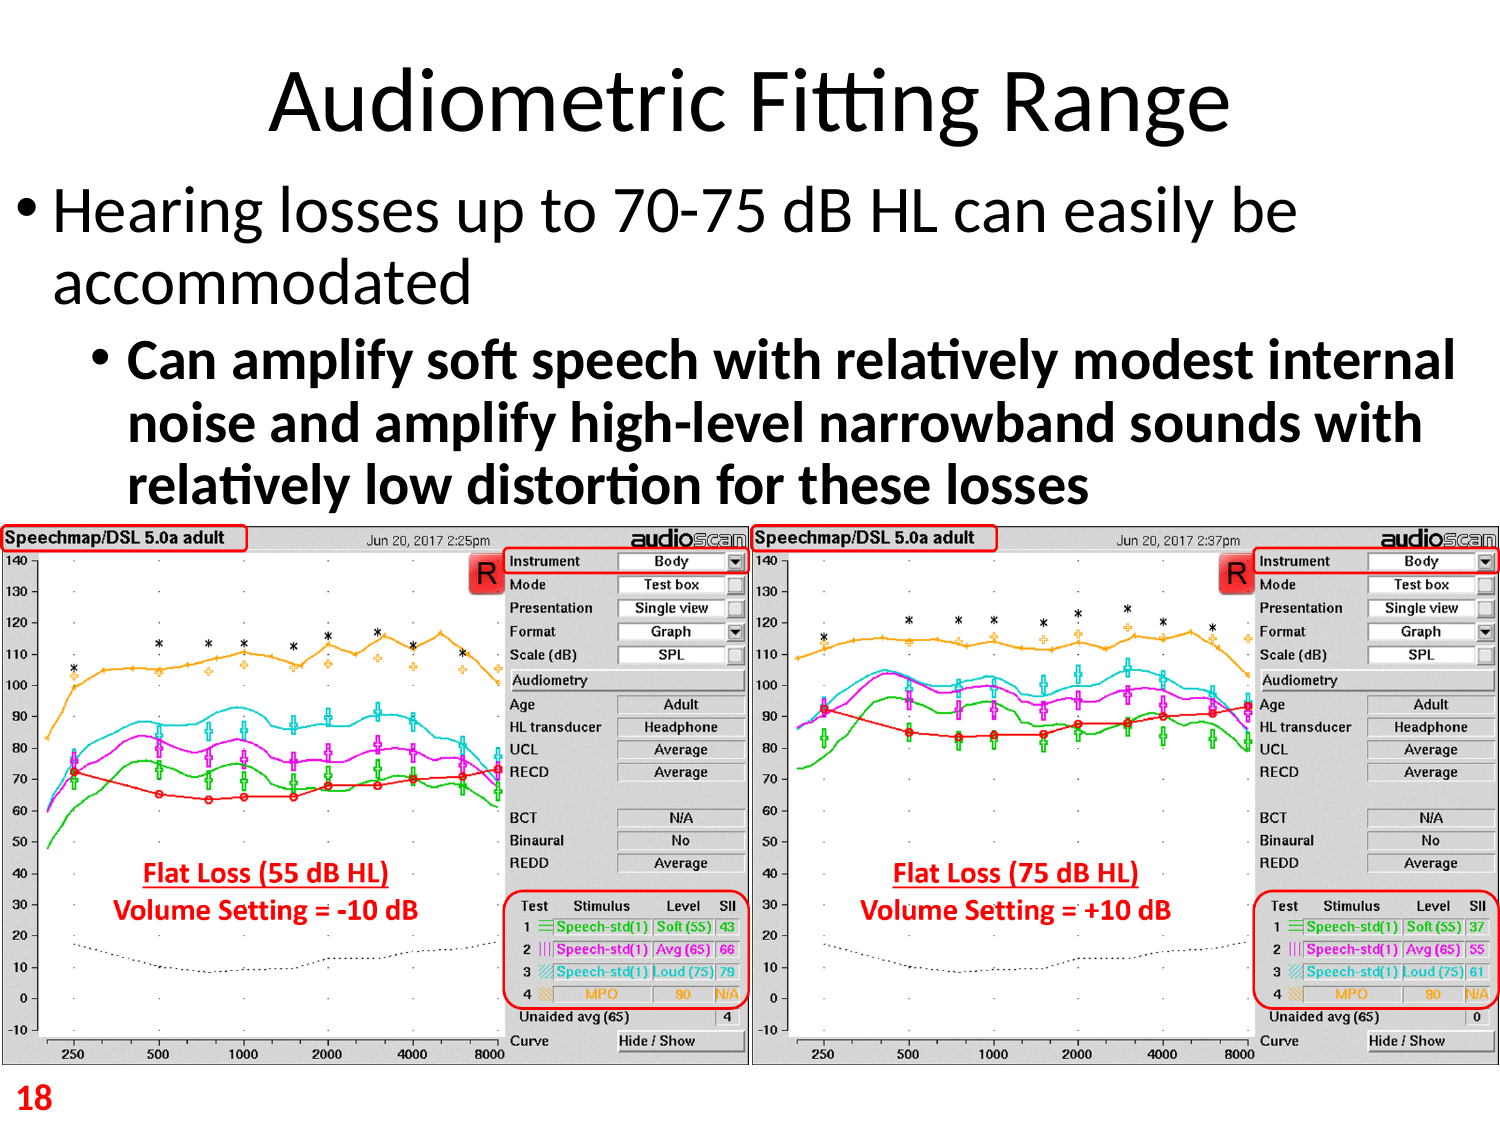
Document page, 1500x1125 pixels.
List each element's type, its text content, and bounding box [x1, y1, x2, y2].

list Hearing losses up to 70-75 dB HL can easily be accommodated Can amplify soft speech with relatively modest internal noise and amplify high-level narrowband sounds with relatively low distortion for these losses [0, 167, 1500, 524]
title Audiometric Fitting Range [35, 7, 1466, 167]
slide_number 18 [0, 1065, 338, 1125]
picture [0, 524, 1500, 1065]
